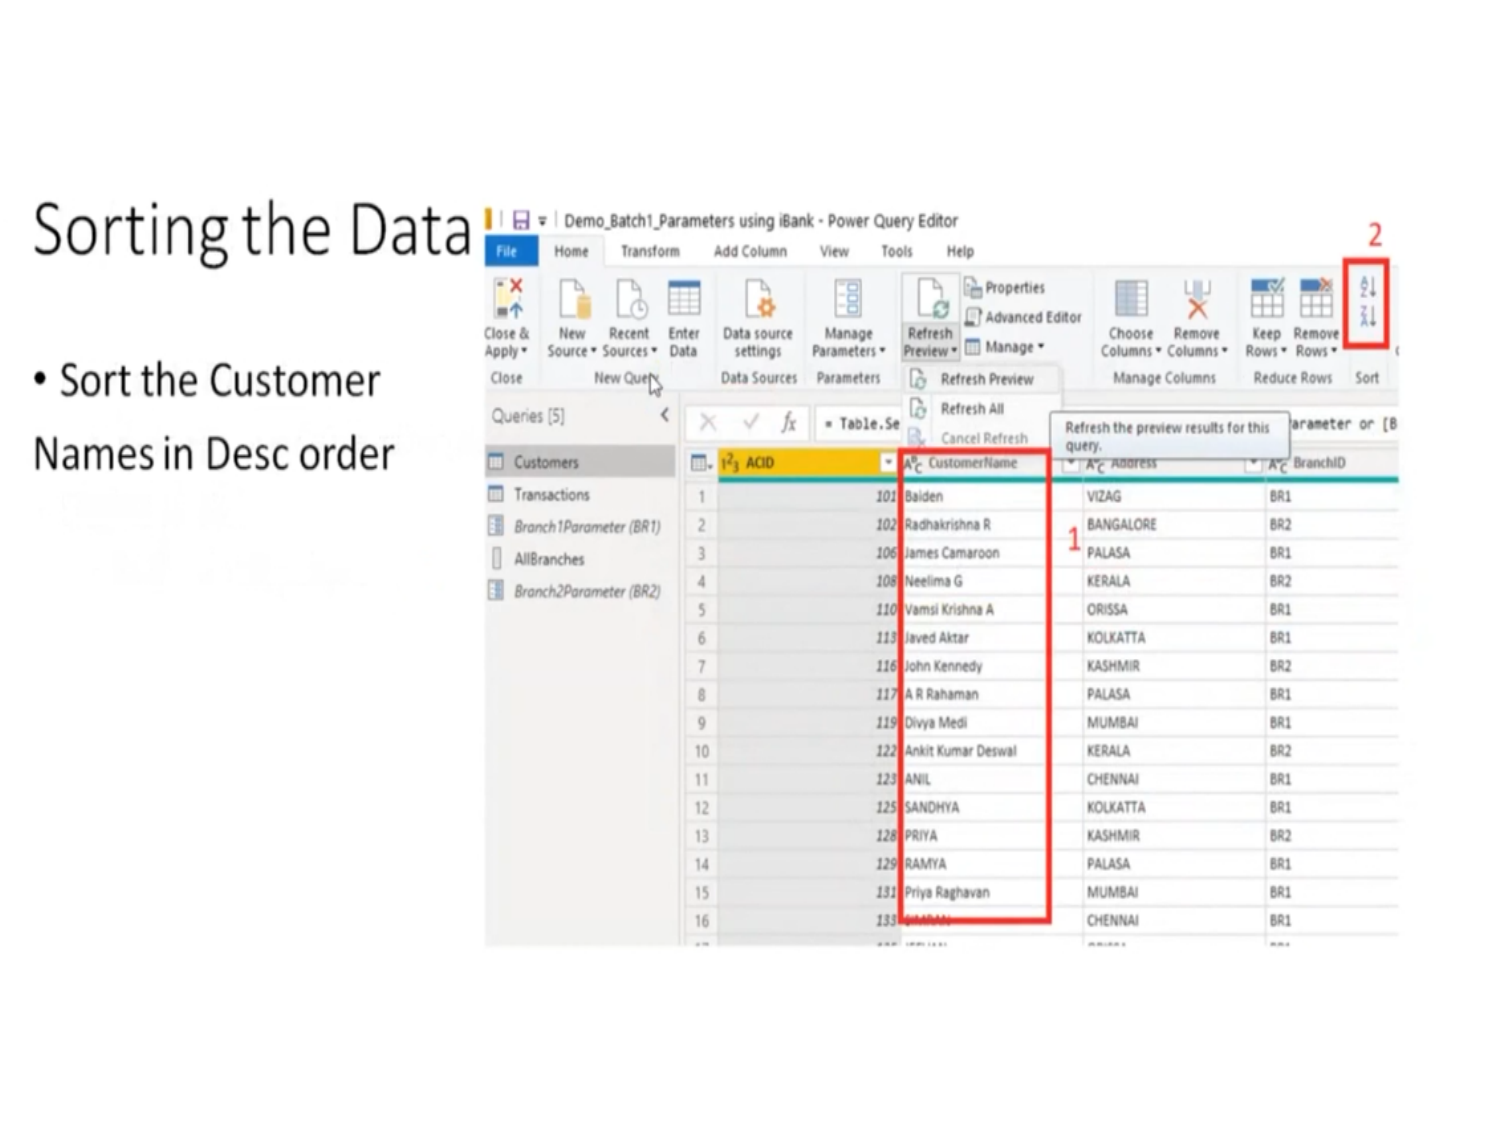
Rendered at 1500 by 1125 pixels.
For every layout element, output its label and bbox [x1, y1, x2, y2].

picture [0, 154, 1463, 971]
